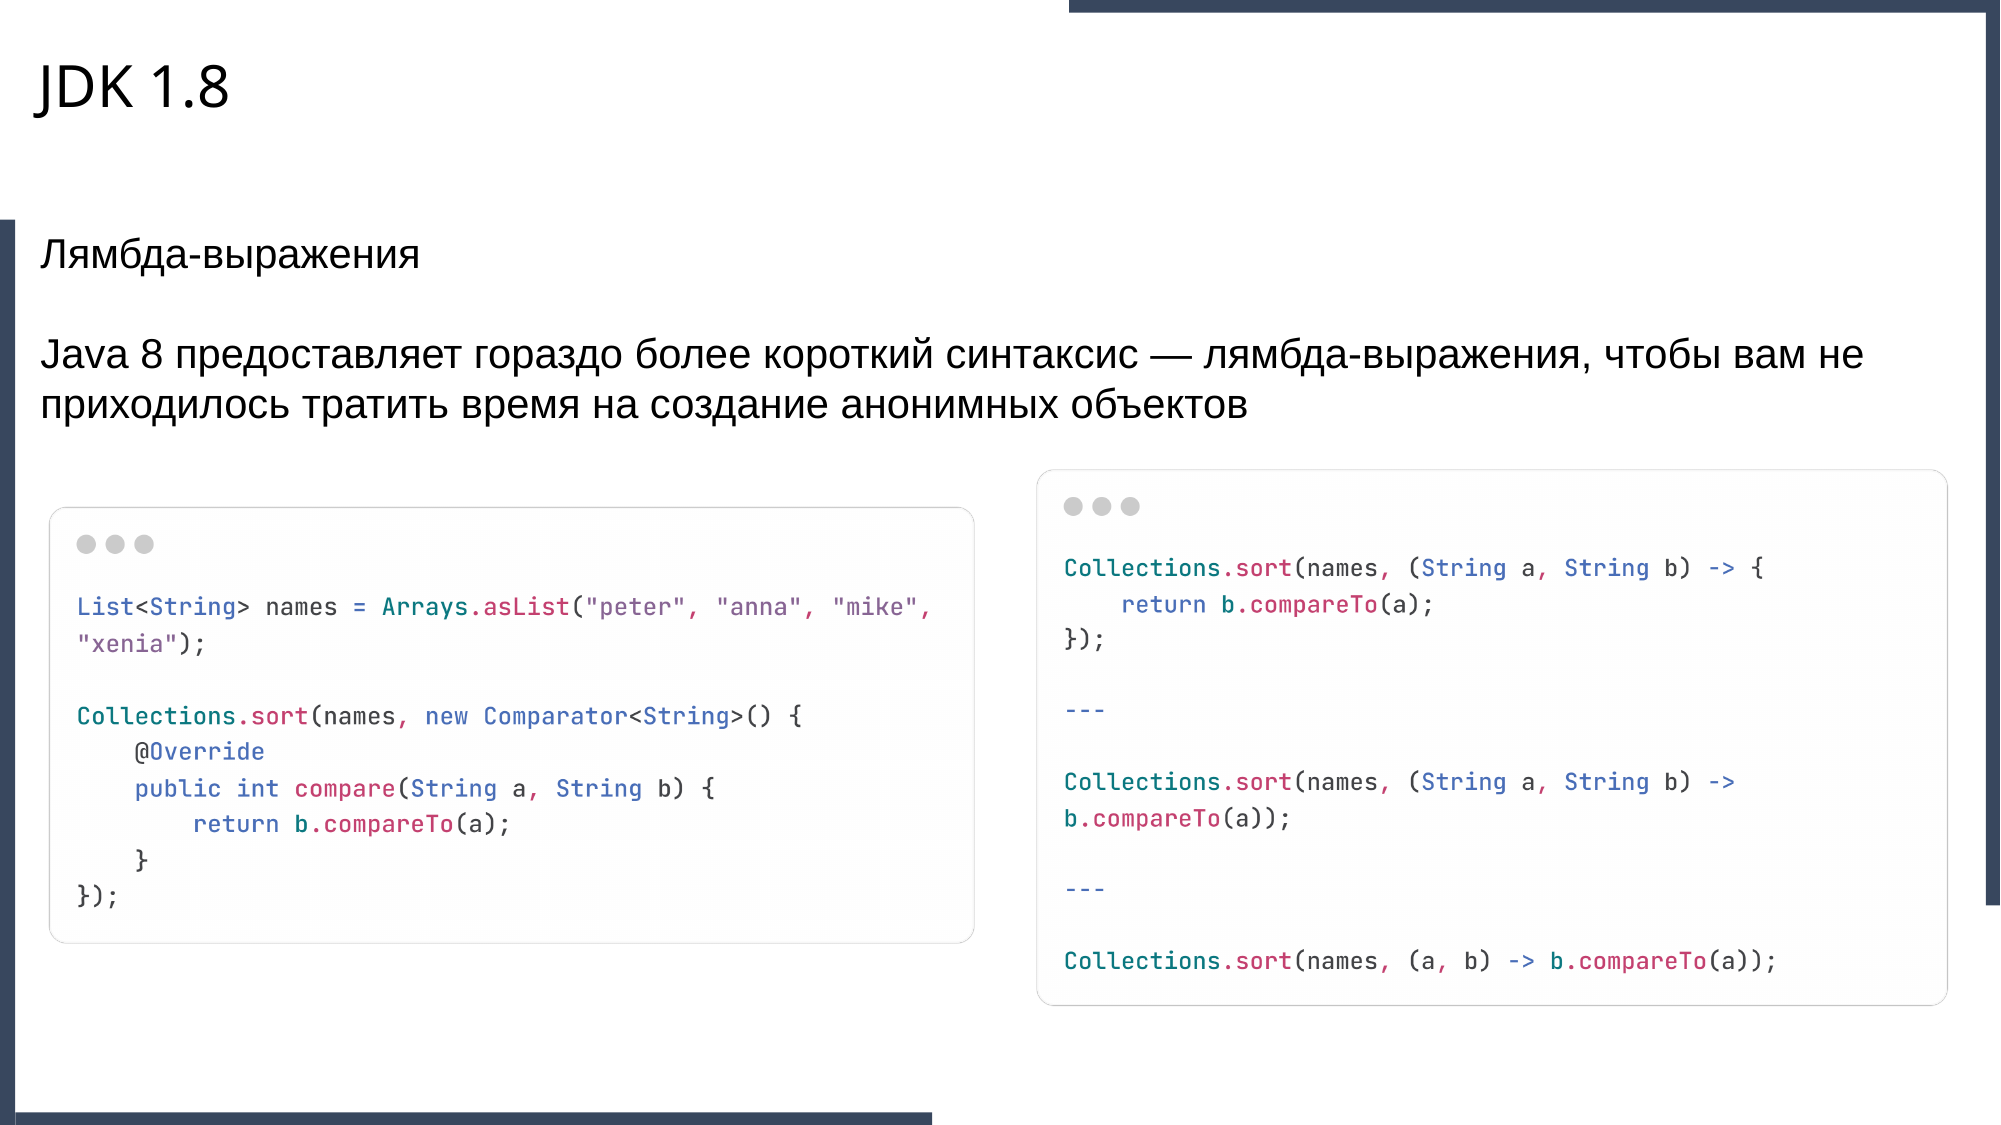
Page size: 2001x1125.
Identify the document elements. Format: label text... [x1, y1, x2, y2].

text_box JDK 1.8 [24, 42, 1025, 127]
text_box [1068, 0, 2000, 906]
text_box Лямбда-выражения Java 8 предоставляет гораздо более короткий синтаксис — лямбда-выражения, чтобы вам не приходилось тратить время на создание анонимных объектов [933, 219, 1068, 435]
picture [25, 483, 999, 967]
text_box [0, 219, 933, 1125]
picture [1012, 446, 1971, 1029]
